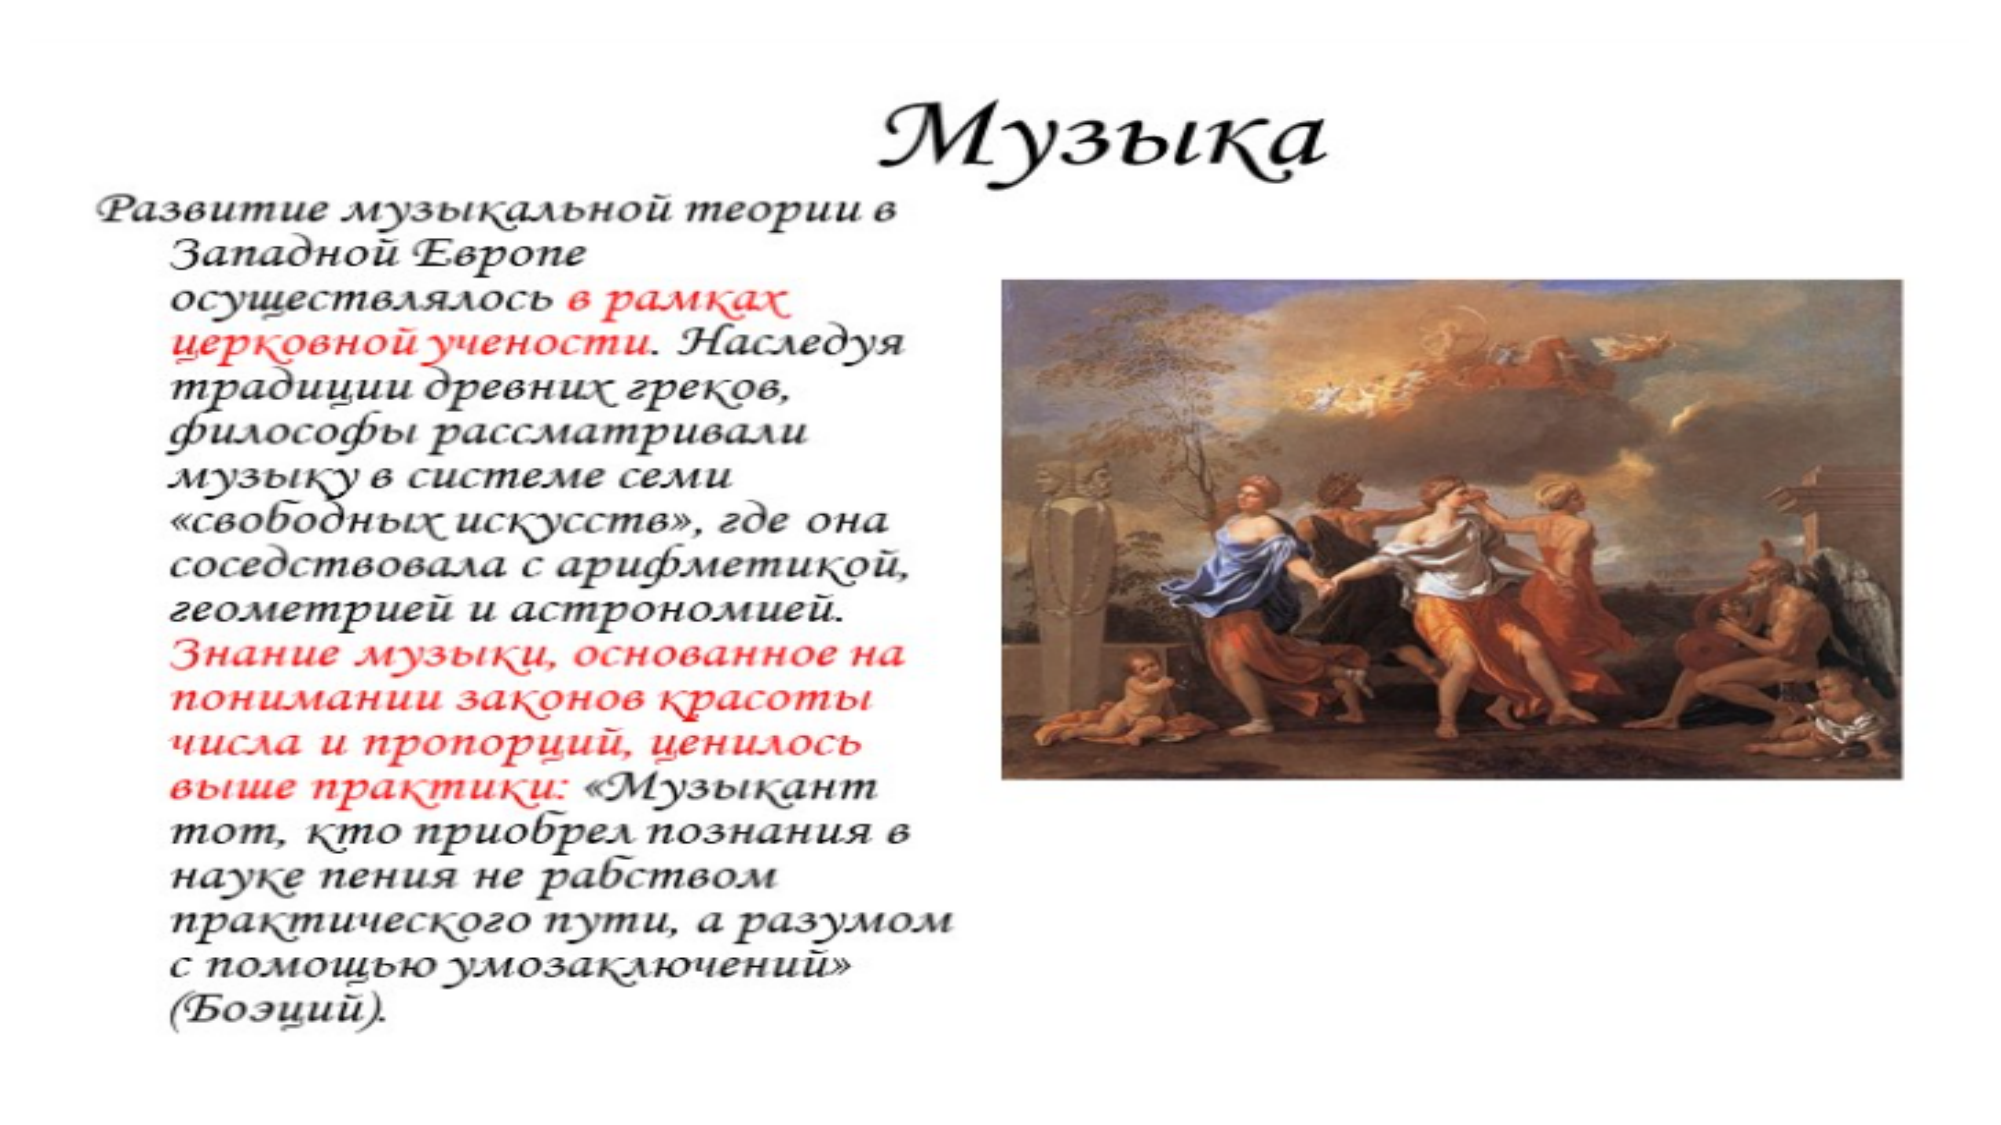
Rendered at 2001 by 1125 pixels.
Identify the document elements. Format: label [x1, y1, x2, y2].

picture [29, 39, 1969, 1083]
